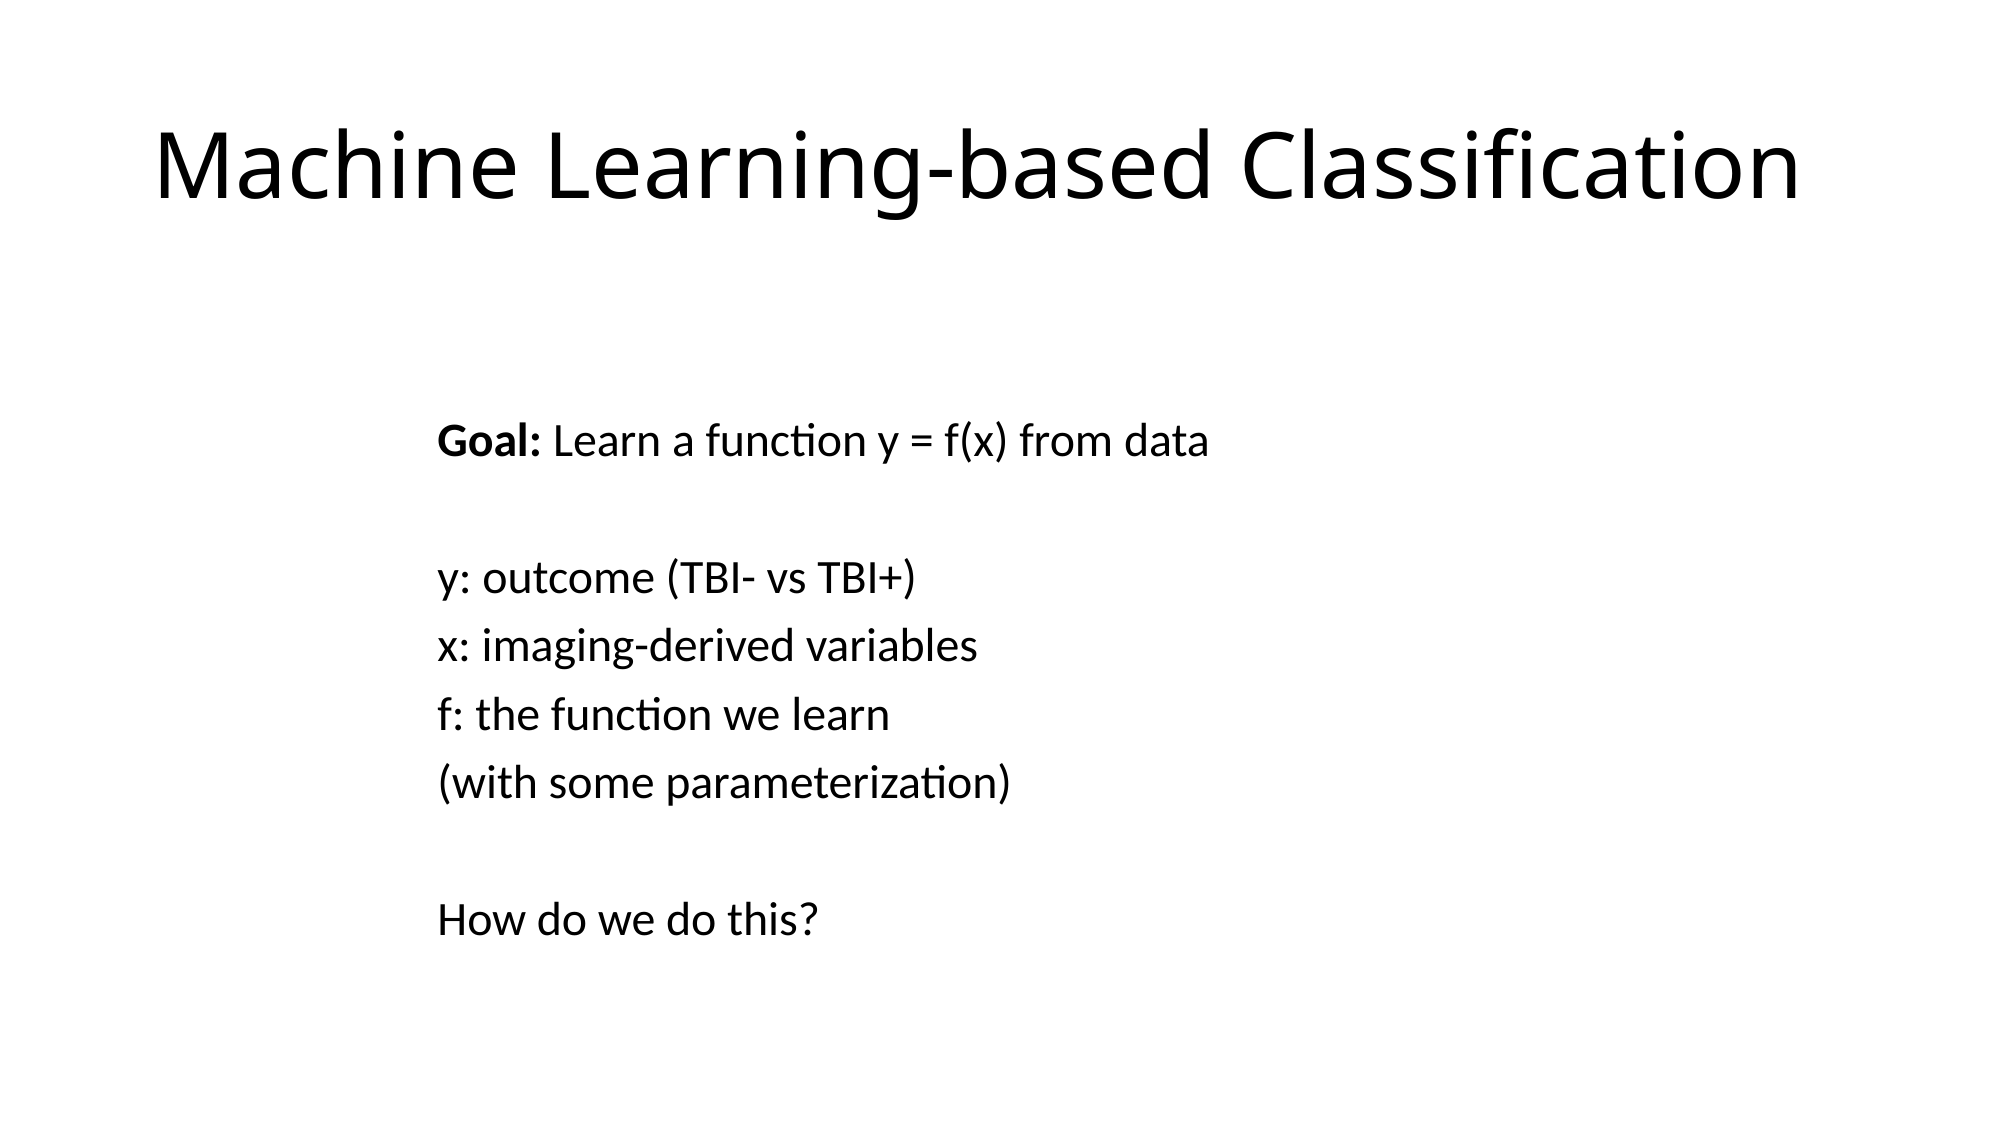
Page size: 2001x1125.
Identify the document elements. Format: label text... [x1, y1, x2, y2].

title Machine Learning-based Classification [137, 59, 1863, 278]
list Goal: Learn a function y = f(x) from data y: outcome (TBI- vs TBI+) x: imaging-derived variables f: the function we learn (with some parameterization) How do we do this? [422, 333, 1535, 958]
